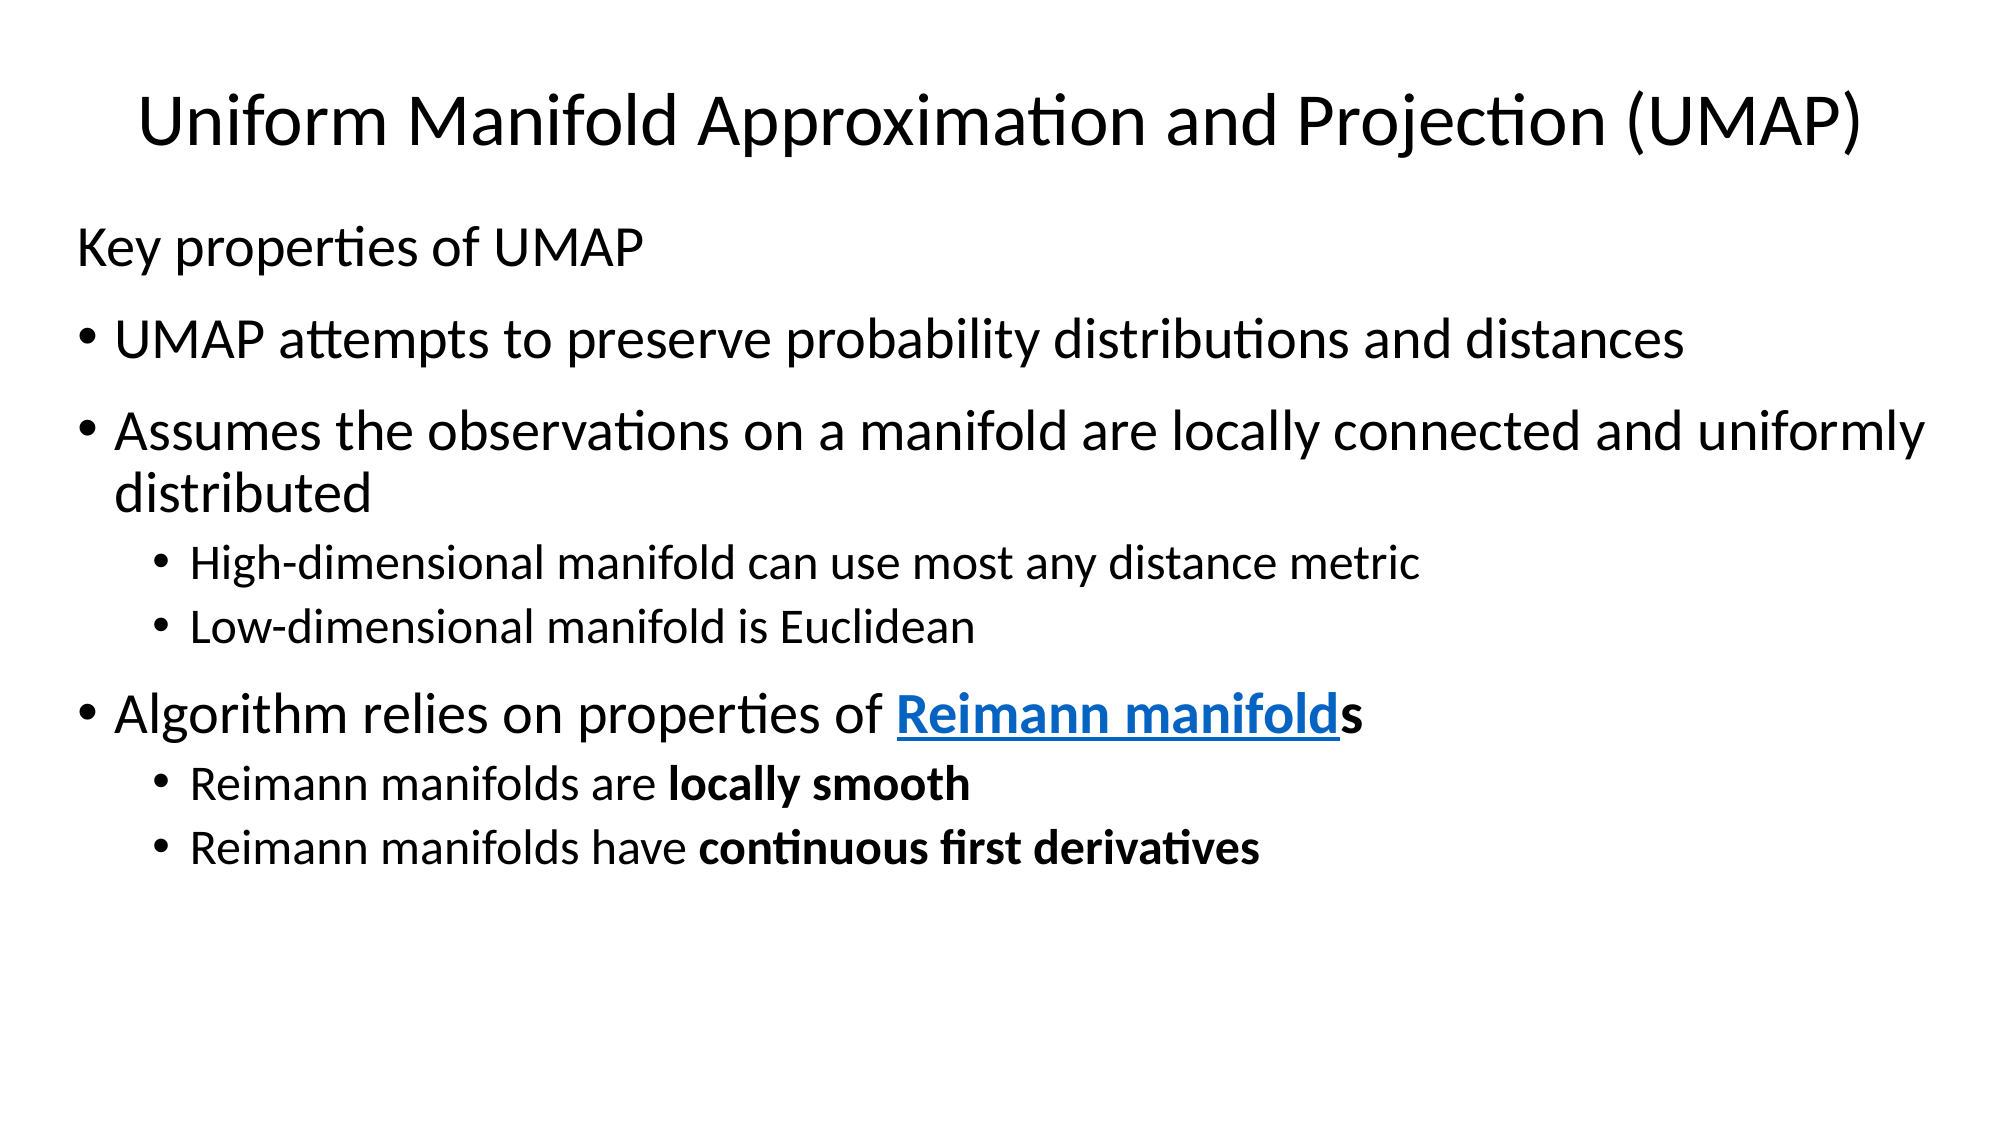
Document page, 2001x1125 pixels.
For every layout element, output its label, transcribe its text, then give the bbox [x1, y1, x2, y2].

list Key properties of UMAP UMAP attempts to preserve probability distributions and distances Assumes the observations on a manifold are locally connected and uniformly distributed High-dimensional manifold can use most any distance metric Low-dimensional manifold is Euclidean Algorithm relies on properties of Reimann manifolds Reimann manifolds are locally smooth Reimann manifolds have continuous first derivatives [62, 208, 1953, 1096]
title Uniform Manifold Approximation and Projection (UMAP) [122, 66, 1911, 176]
